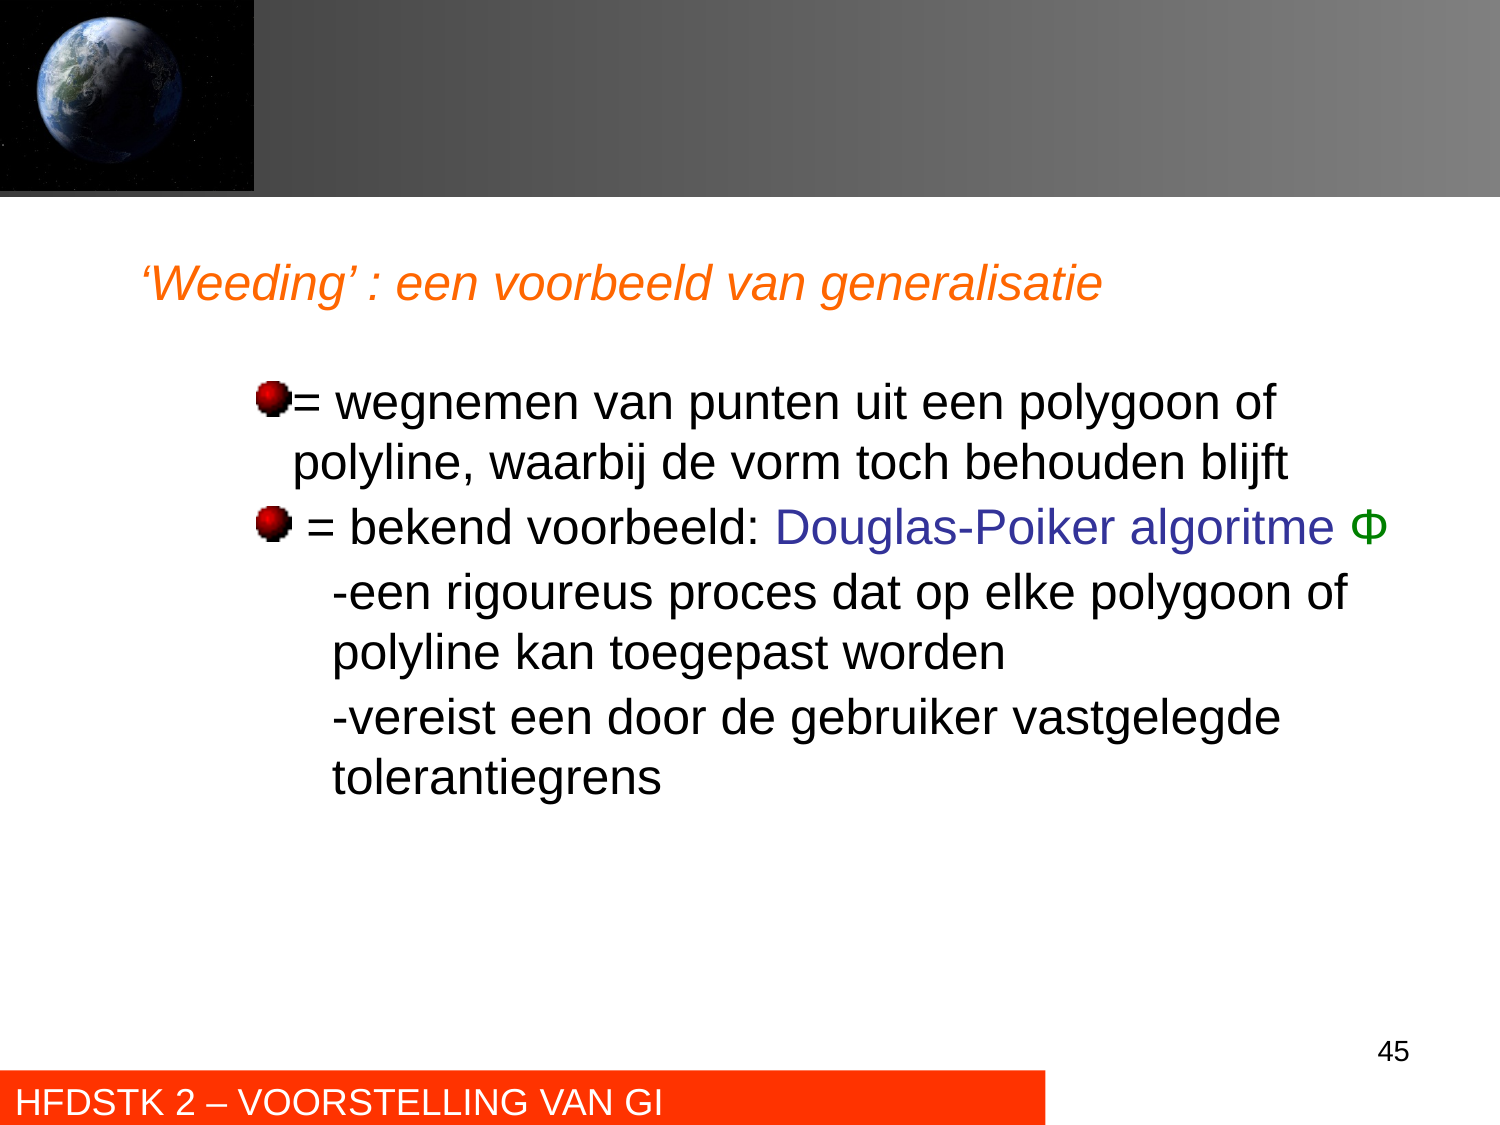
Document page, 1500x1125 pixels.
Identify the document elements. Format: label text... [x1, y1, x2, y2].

text_box HFDSTK 2 – VOORSTELLING VAN GI [0, 1070, 1034, 1125]
picture [256, 381, 292, 417]
slide_number 45 [1074, 1024, 1425, 1103]
picture [0, 0, 255, 191]
text_box [1034, 1070, 1046, 1125]
text_box [256, 0, 1500, 197]
picture [256, 506, 292, 542]
text_box = wegnemen van punten uit een polygoon of polyline, waarbij de vorm toch behouden blijft = bekend voorbeeld: Douglas-Poiker algoritme Φ -een rigoureus proces dat op elke polygoon of polyline kan toegepast worden -vereist een door de gebruiker vastgelegde tolerantiegrens [242, 361, 1412, 812]
text_box ‘Weeding’ : een voorbeeld van generalisatie [123, 243, 1376, 319]
